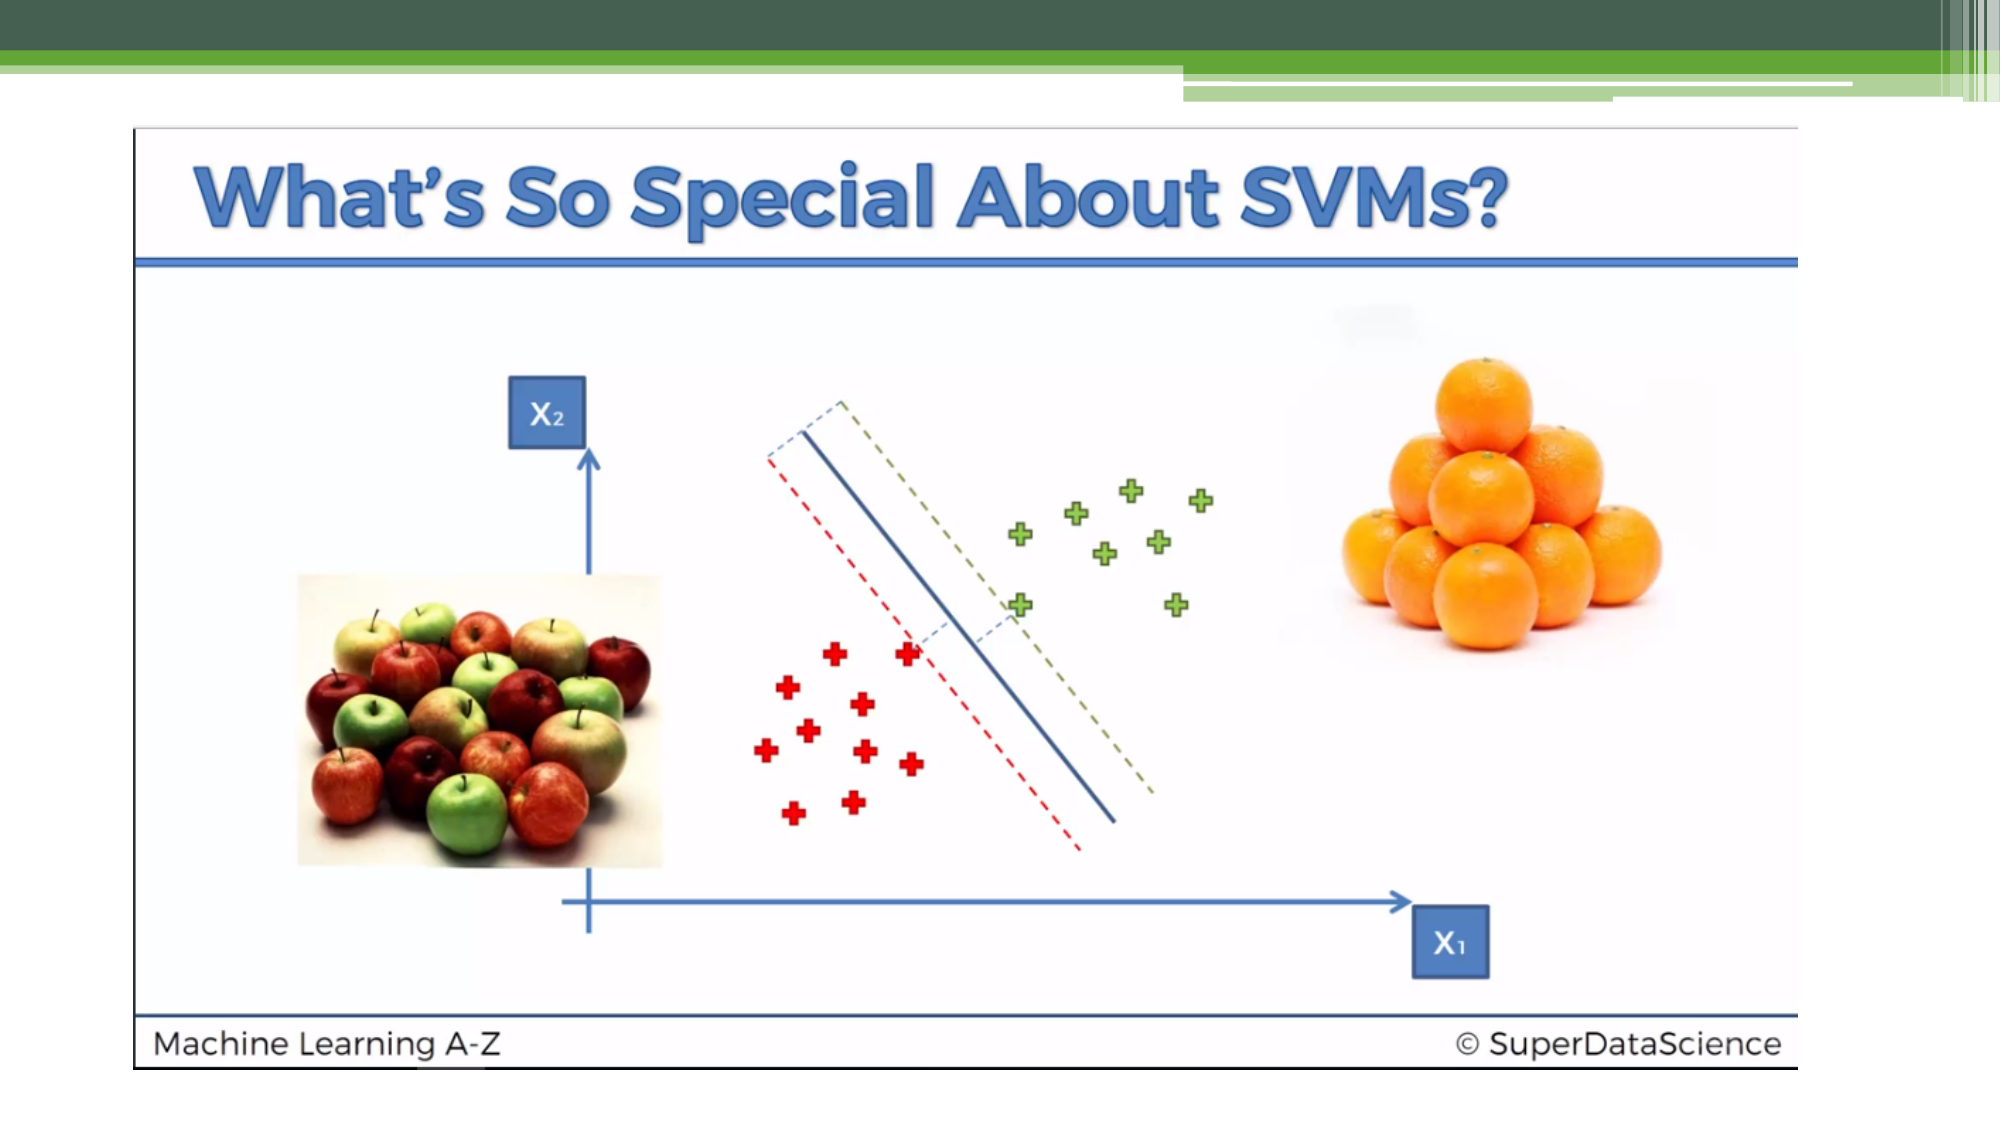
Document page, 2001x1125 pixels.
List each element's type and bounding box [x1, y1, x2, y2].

picture [133, 125, 1798, 1070]
